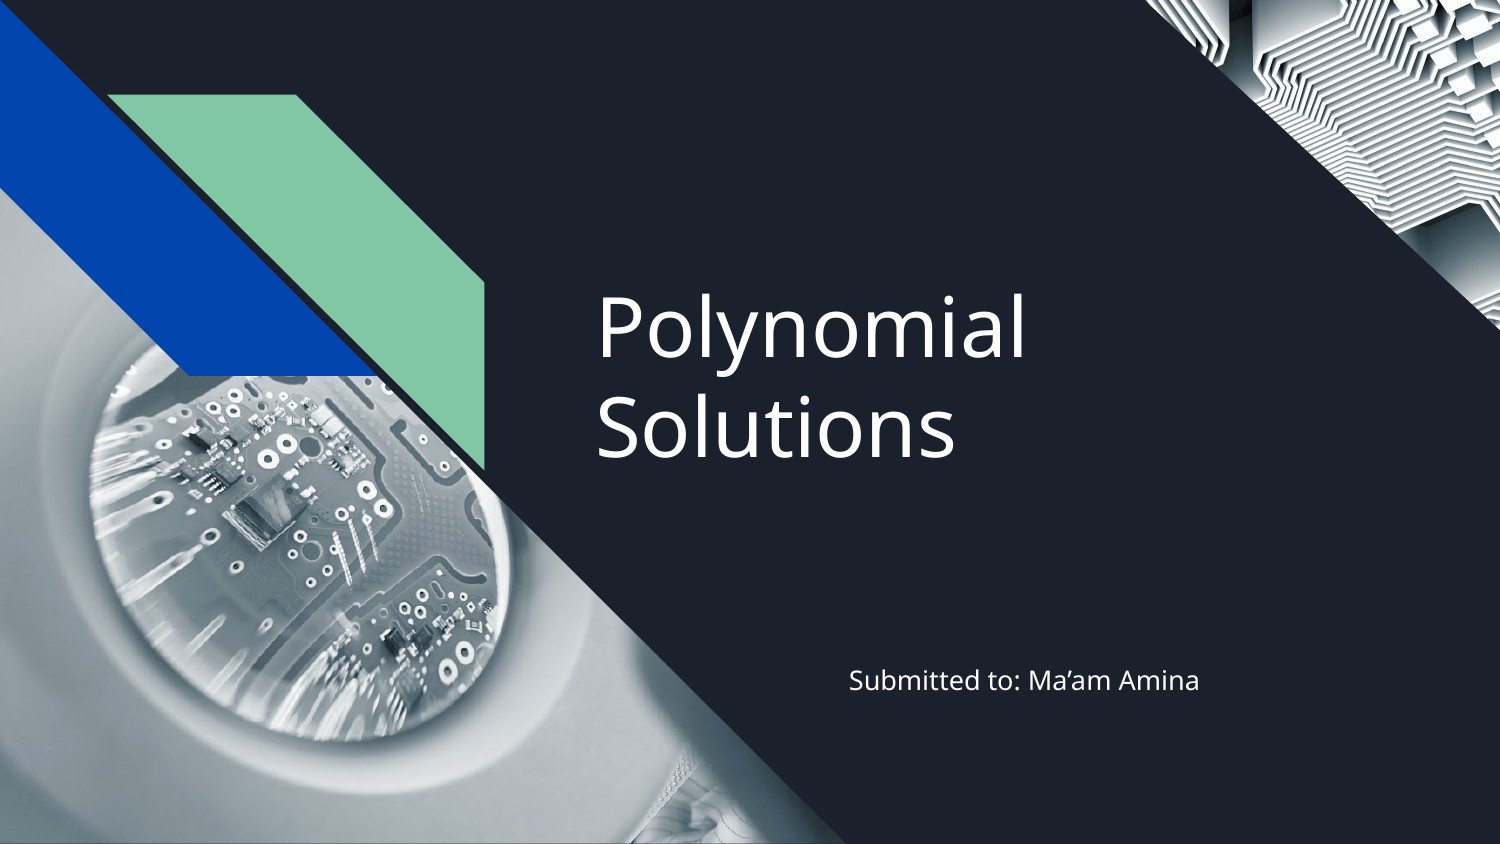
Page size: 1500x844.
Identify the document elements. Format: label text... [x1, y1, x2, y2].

picture [1144, 0, 1500, 331]
title Polynomial Solutions [580, 258, 1404, 518]
picture [0, 189, 847, 844]
subtitle Submitted to: Ma’am Amina [833, 643, 1404, 727]
